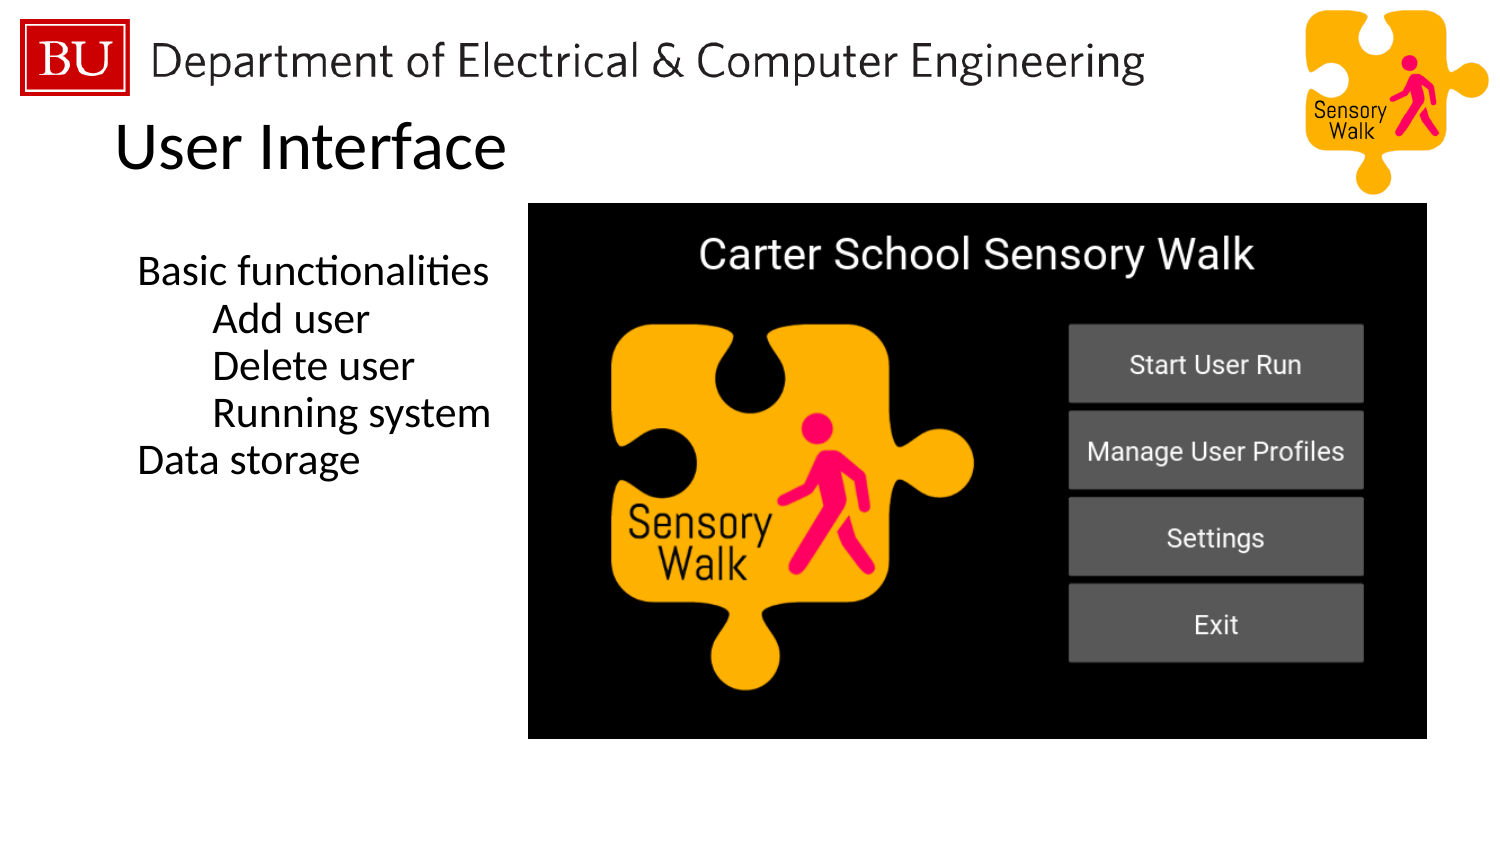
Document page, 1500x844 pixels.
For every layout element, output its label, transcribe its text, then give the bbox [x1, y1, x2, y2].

list Basic functionalities Add user Delete user Running system Data storage [103, 236, 1397, 773]
picture [1305, 10, 1489, 195]
picture [20, 19, 1144, 96]
title User Interface [103, 65, 1397, 229]
picture [528, 203, 1427, 739]
